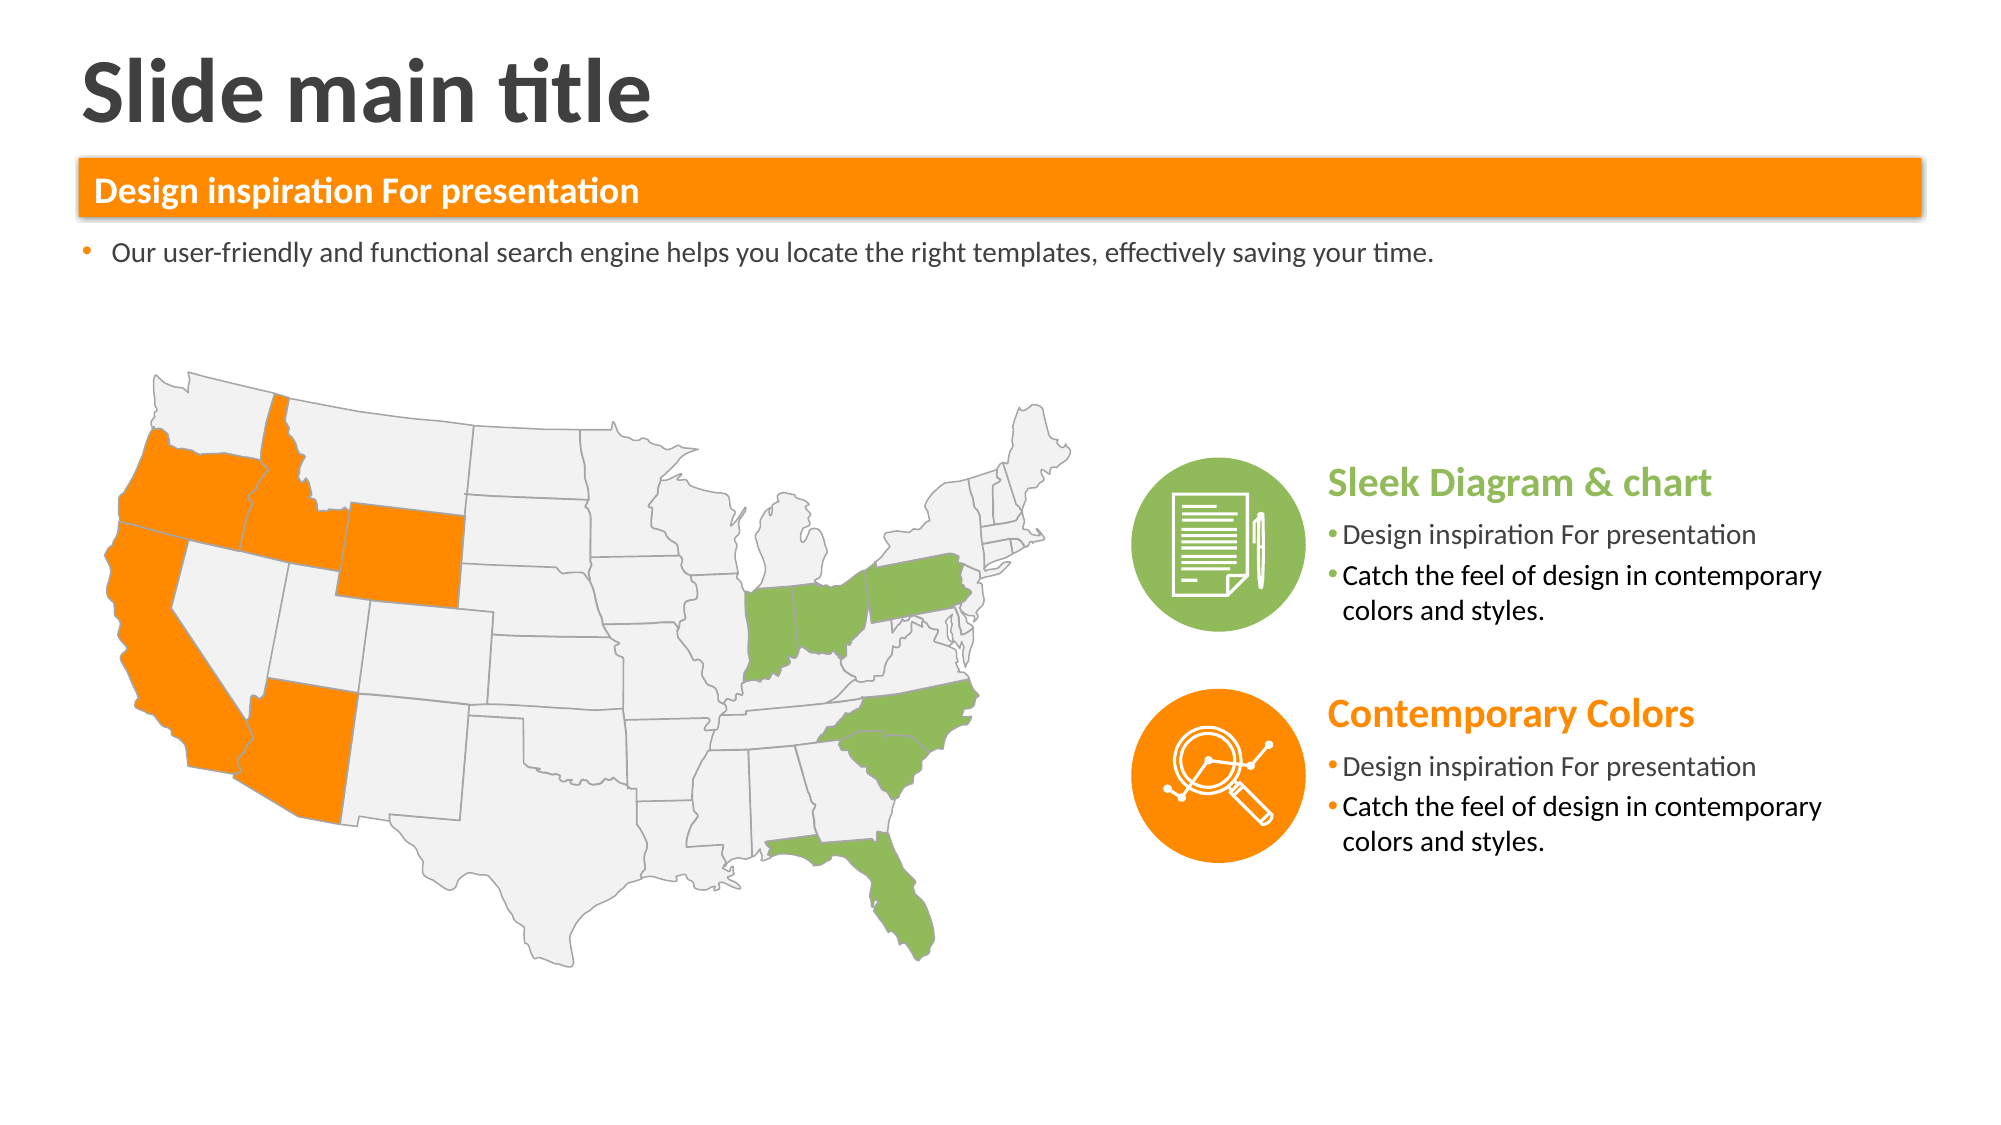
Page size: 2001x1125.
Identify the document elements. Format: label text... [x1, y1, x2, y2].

text_box Design inspiration For presentation [94, 166, 1849, 212]
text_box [104, 372, 1071, 968]
text_box Slide main title [81, 51, 1922, 140]
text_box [1131, 688, 1306, 863]
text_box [1131, 457, 1306, 632]
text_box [1327, 691, 1898, 860]
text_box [1327, 460, 1898, 629]
text_box [78, 157, 1922, 218]
text_box Our user-friendly and functional search engine helps you locate the right templates, effectively saving your time. [81, 233, 1922, 269]
